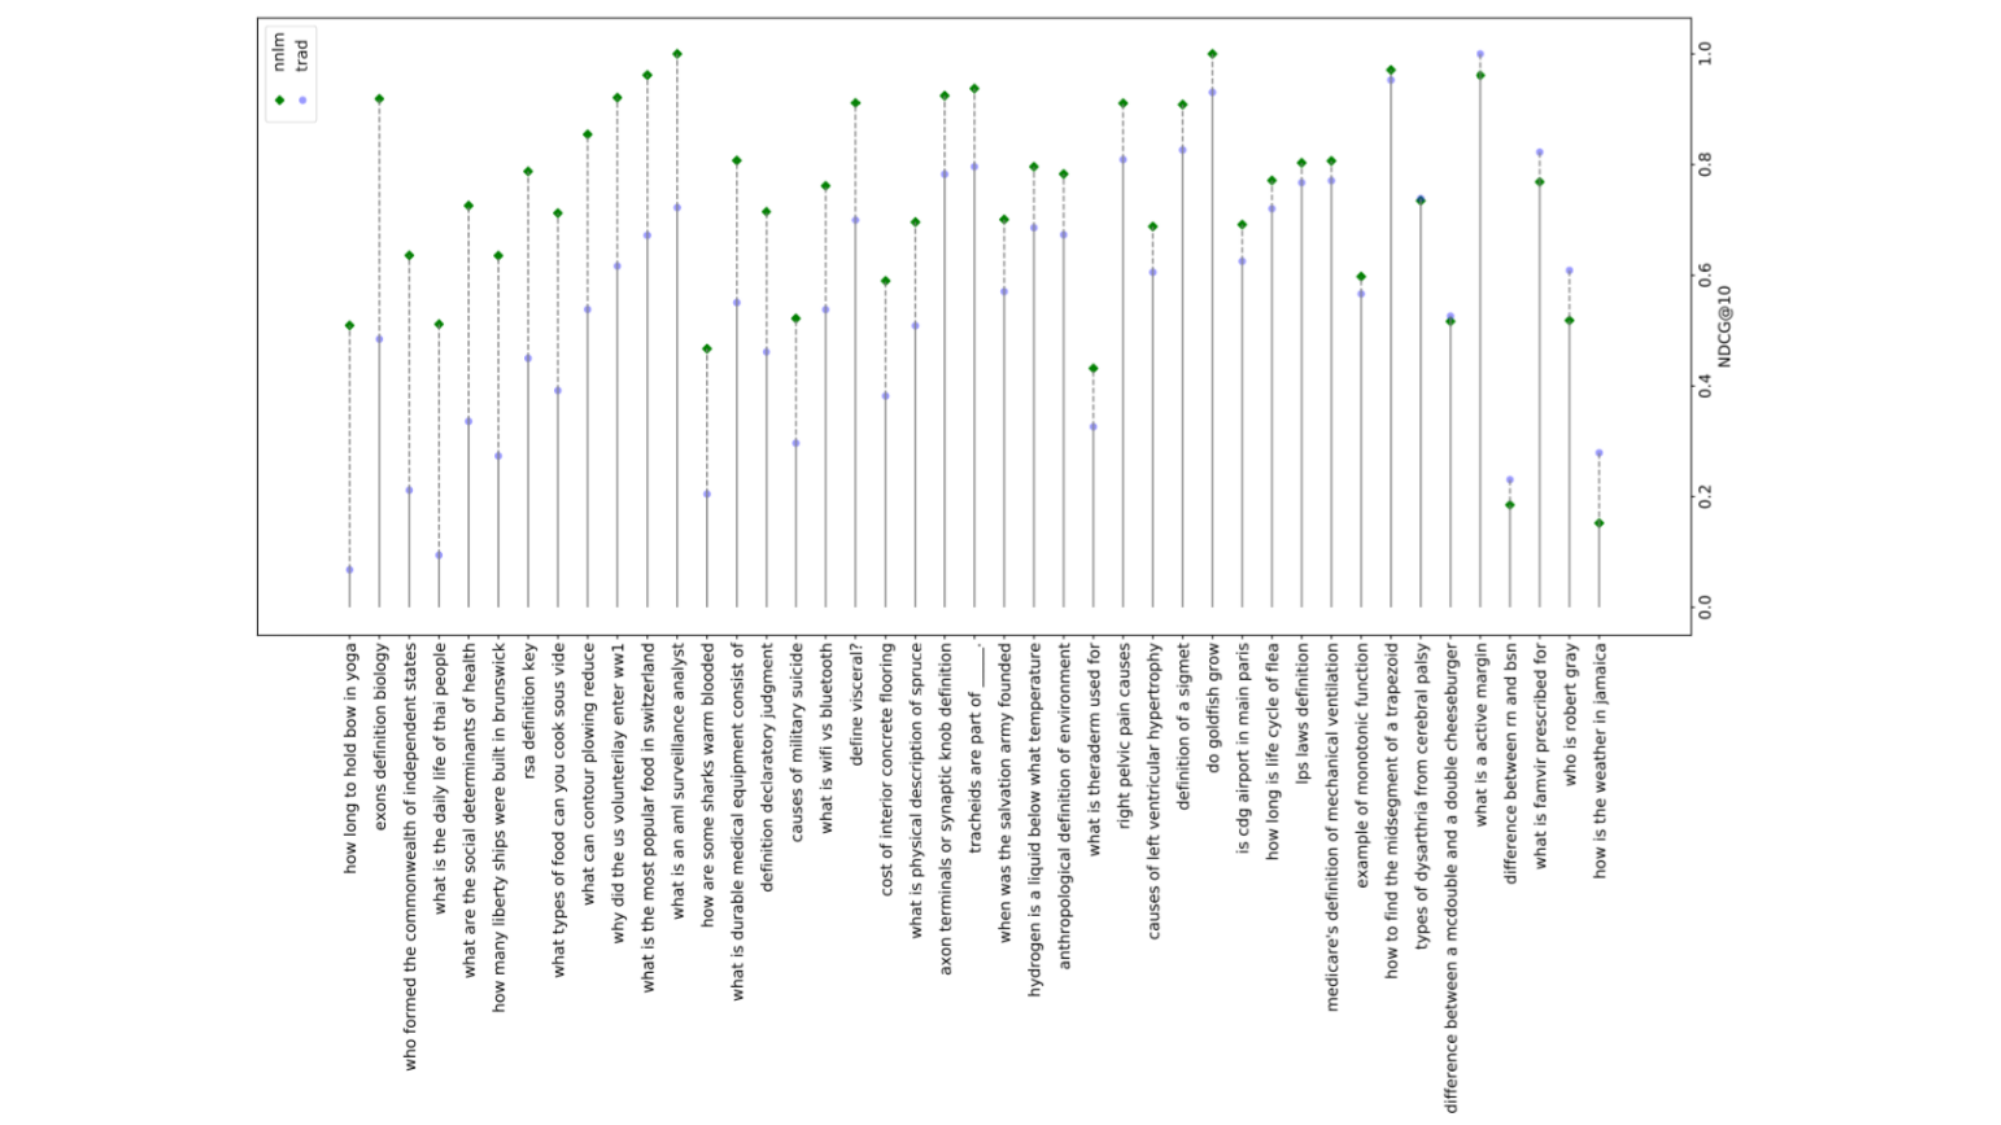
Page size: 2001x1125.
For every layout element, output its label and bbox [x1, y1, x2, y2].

picture [254, 0, 1748, 1125]
